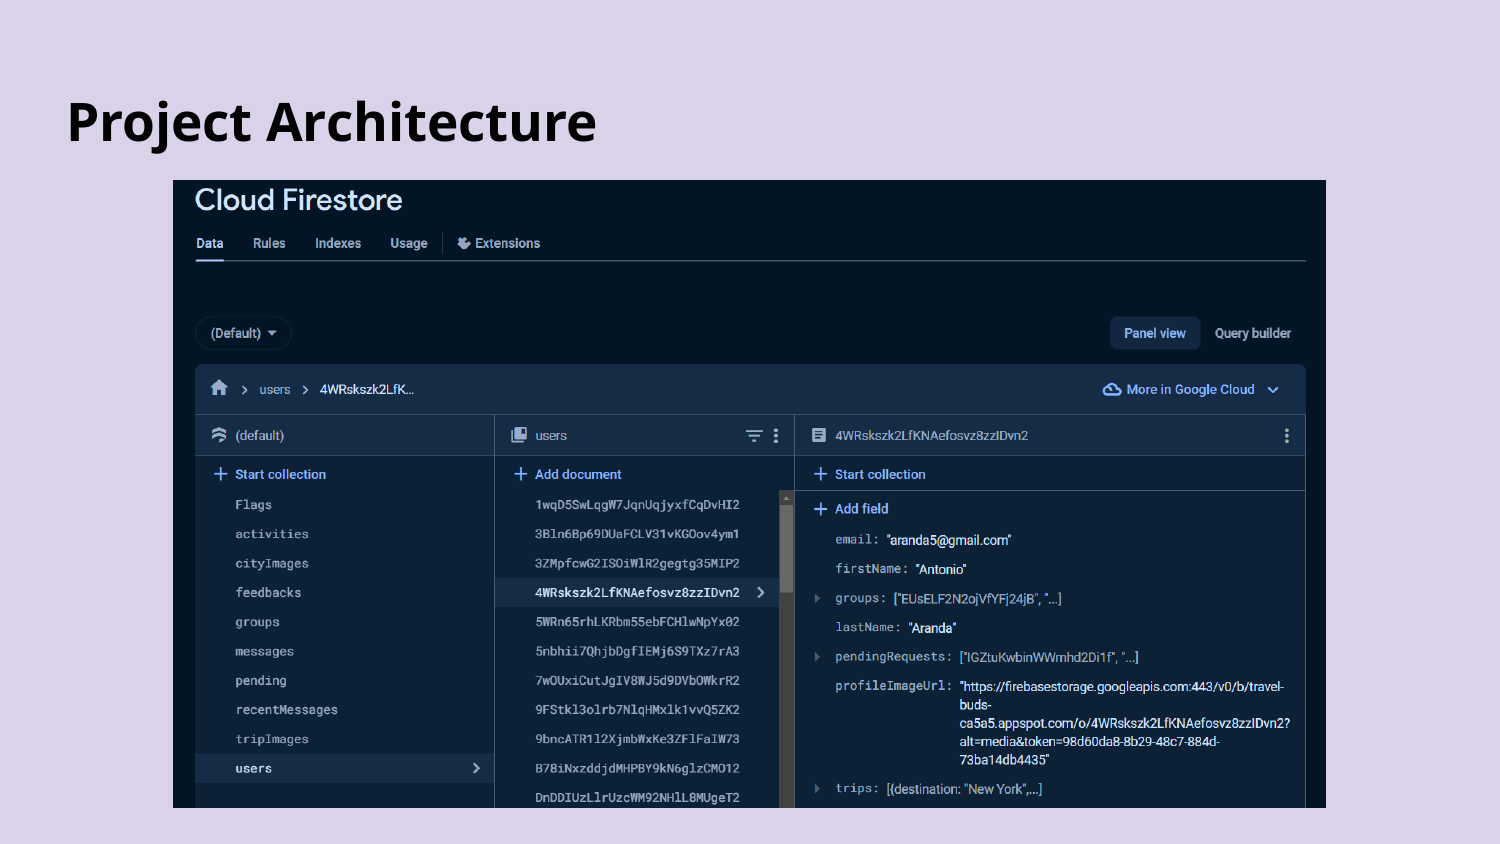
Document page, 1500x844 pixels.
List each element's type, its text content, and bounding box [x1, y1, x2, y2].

picture [173, 180, 1327, 808]
title Project Architecture [51, 72, 1449, 167]
